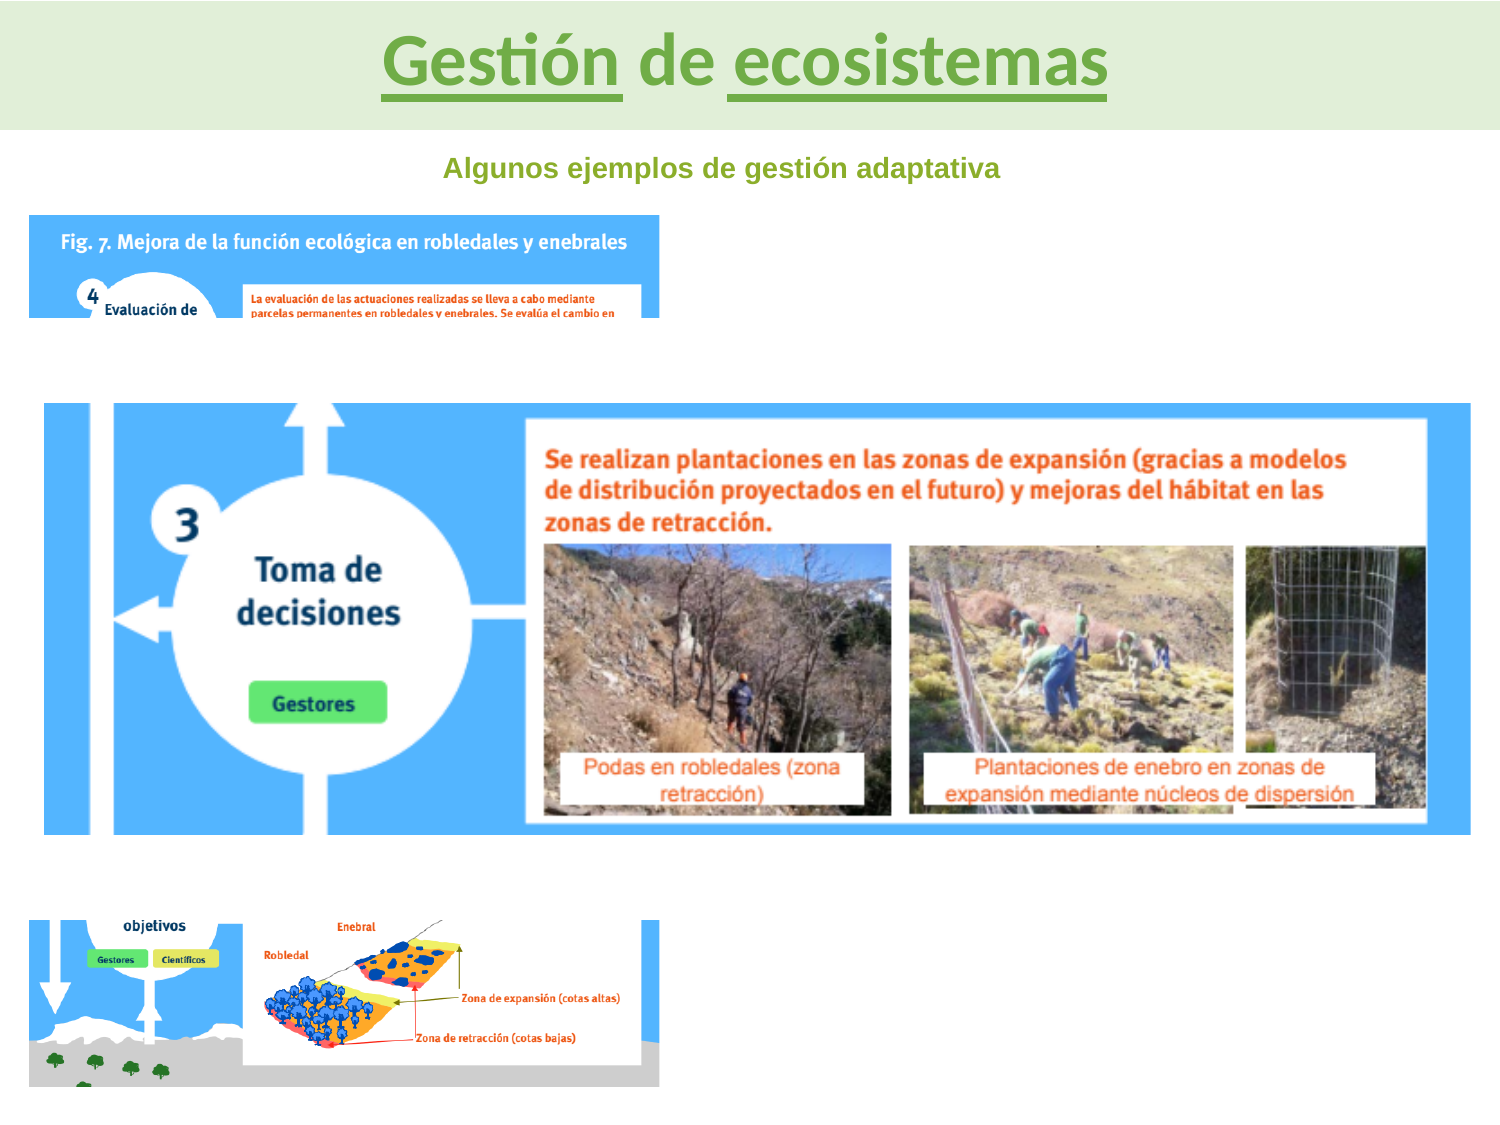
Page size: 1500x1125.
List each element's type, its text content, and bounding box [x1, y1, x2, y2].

text_box Gestión de ecosistemas [198, 2, 1277, 108]
text_box [0, 2, 1500, 129]
picture [28, 215, 1471, 1087]
text_box Algunos ejemplos de gestión adaptativa [427, 142, 1017, 192]
